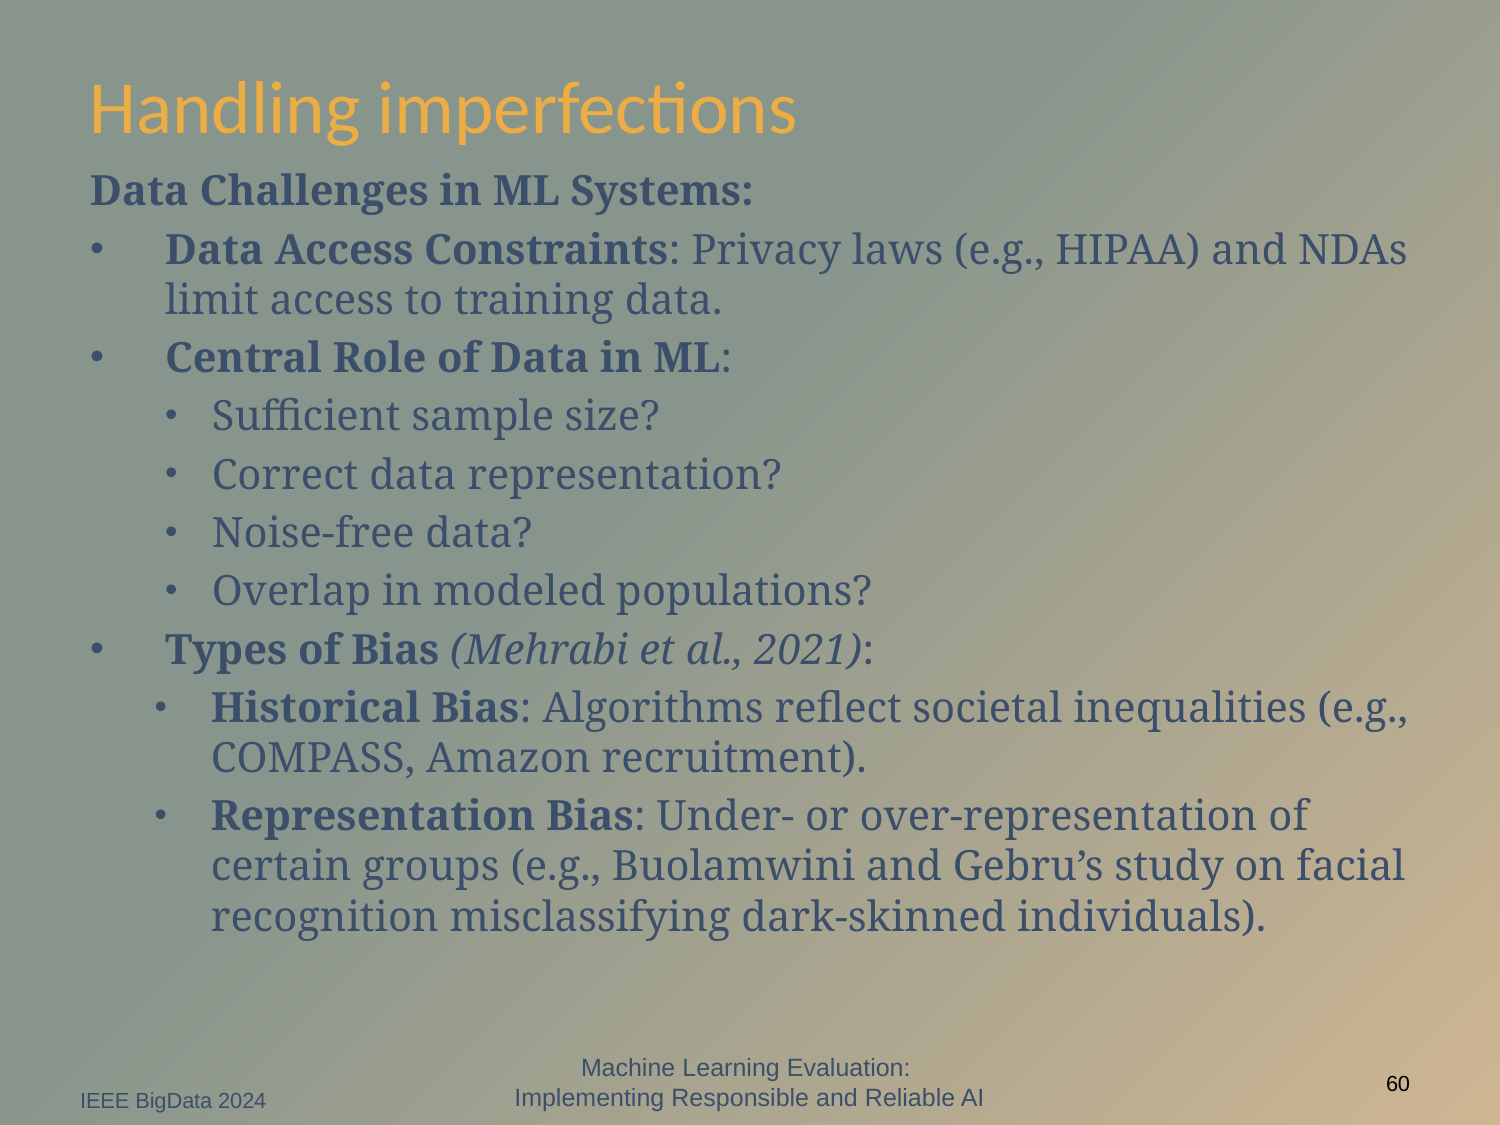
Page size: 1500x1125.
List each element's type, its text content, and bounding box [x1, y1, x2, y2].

footer Machine Learning Evaluation: Implementing Responsible and Reliable AI [474, 1051, 1025, 1112]
text_box Data Challenges in ML Systems: Data Access Constraints: Privacy laws (e.g., HIPAA) and NDAs limit access to training data. Central Role of Data in ML: Sufficient sample size? Correct data representation? Noise-free data? Overlap in modeled populations? Types of Bias (Mehrabi et al., 2021): Historical Bias: Algorithms reflect societal inequalities (e.g., COMPASS, Amazon recruitment). Representation Bias: Under- or over-representation of certain groups (e.g., Buolamwini and Gebru’s study on facial recognition misclassifying dark-skinned individuals). [74, 156, 1425, 531]
slide_number 60 [1057, 1052, 1425, 1113]
slide_number IEEE BigData 2024 [0, 1052, 349, 1113]
title Handling imperfections [75, 51, 1425, 156]
